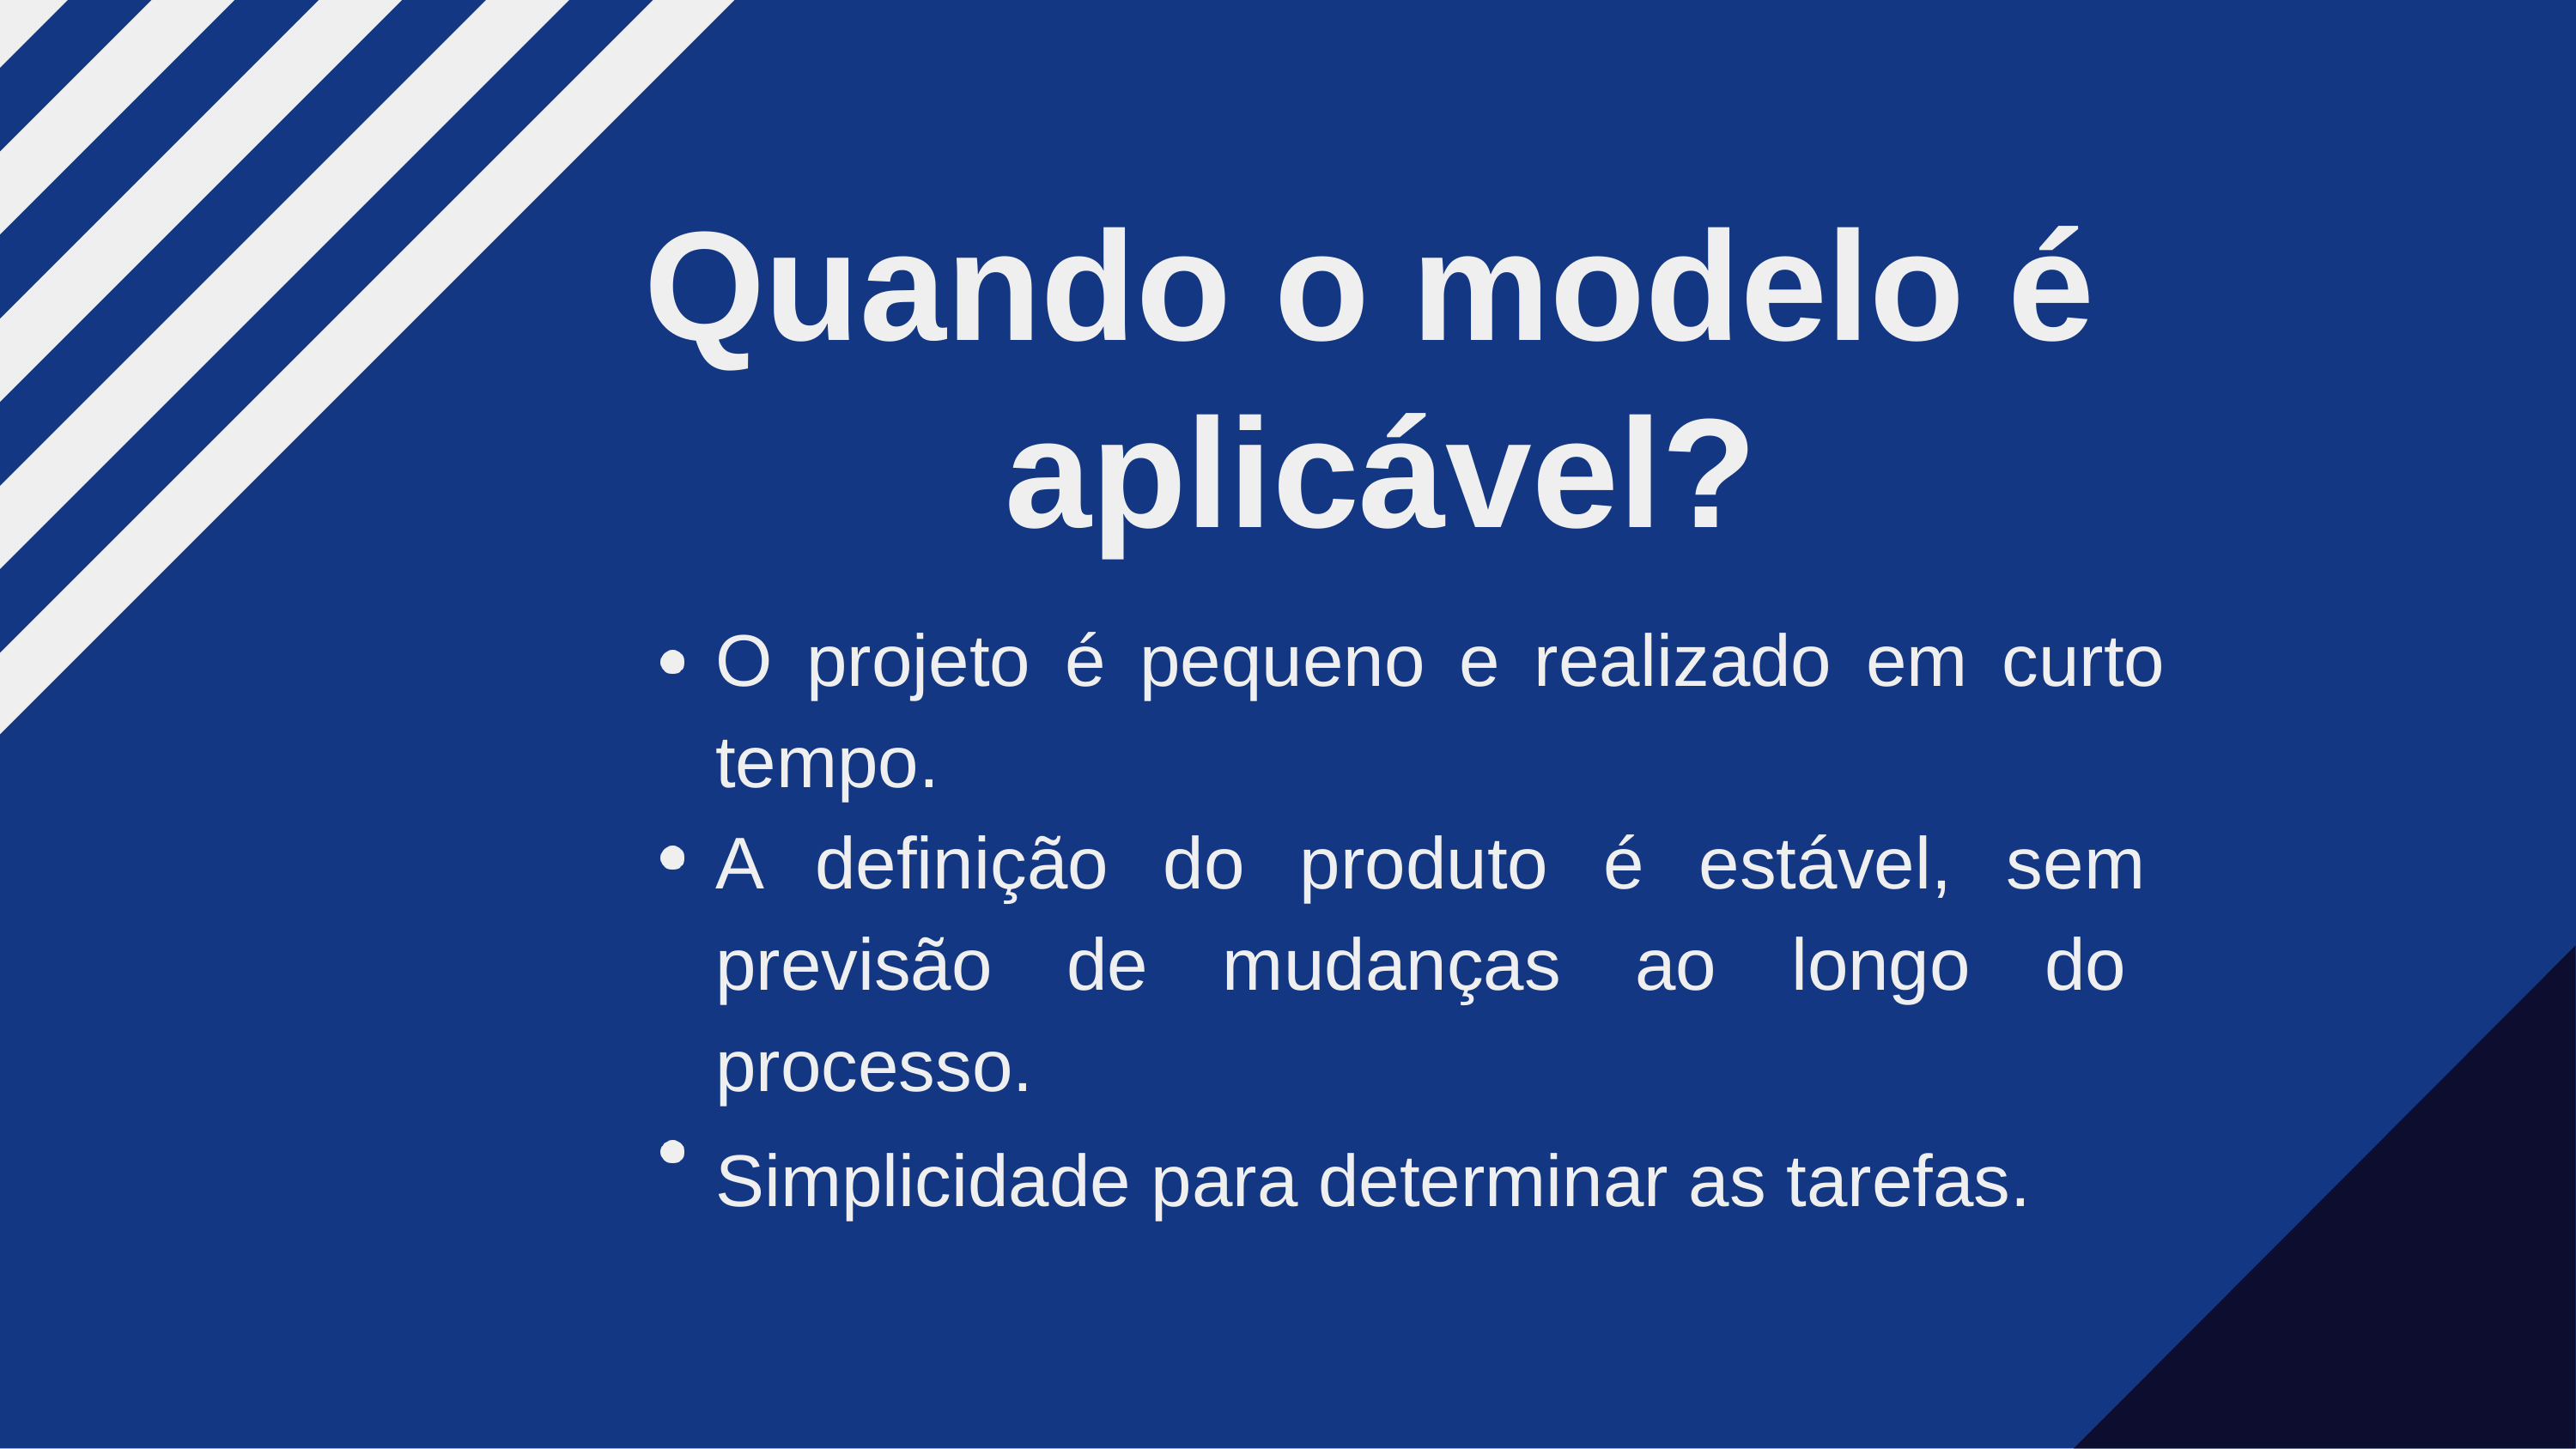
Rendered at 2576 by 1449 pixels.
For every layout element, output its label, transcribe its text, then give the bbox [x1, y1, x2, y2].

text_box [0, 0, 735, 735]
title Quando o modelo é aplicável? [641, 183, 2155, 559]
text_box O projeto é pequeno e realizado em curto tempo. A definição do produto é estável, sem previsão de mudanças ao longo do processo. Simplicidade para determinar as tarefas. [714, 598, 2202, 1222]
picture [660, 846, 684, 870]
picture [660, 1139, 684, 1163]
picture [660, 650, 684, 674]
text_box [2074, 945, 2576, 1449]
